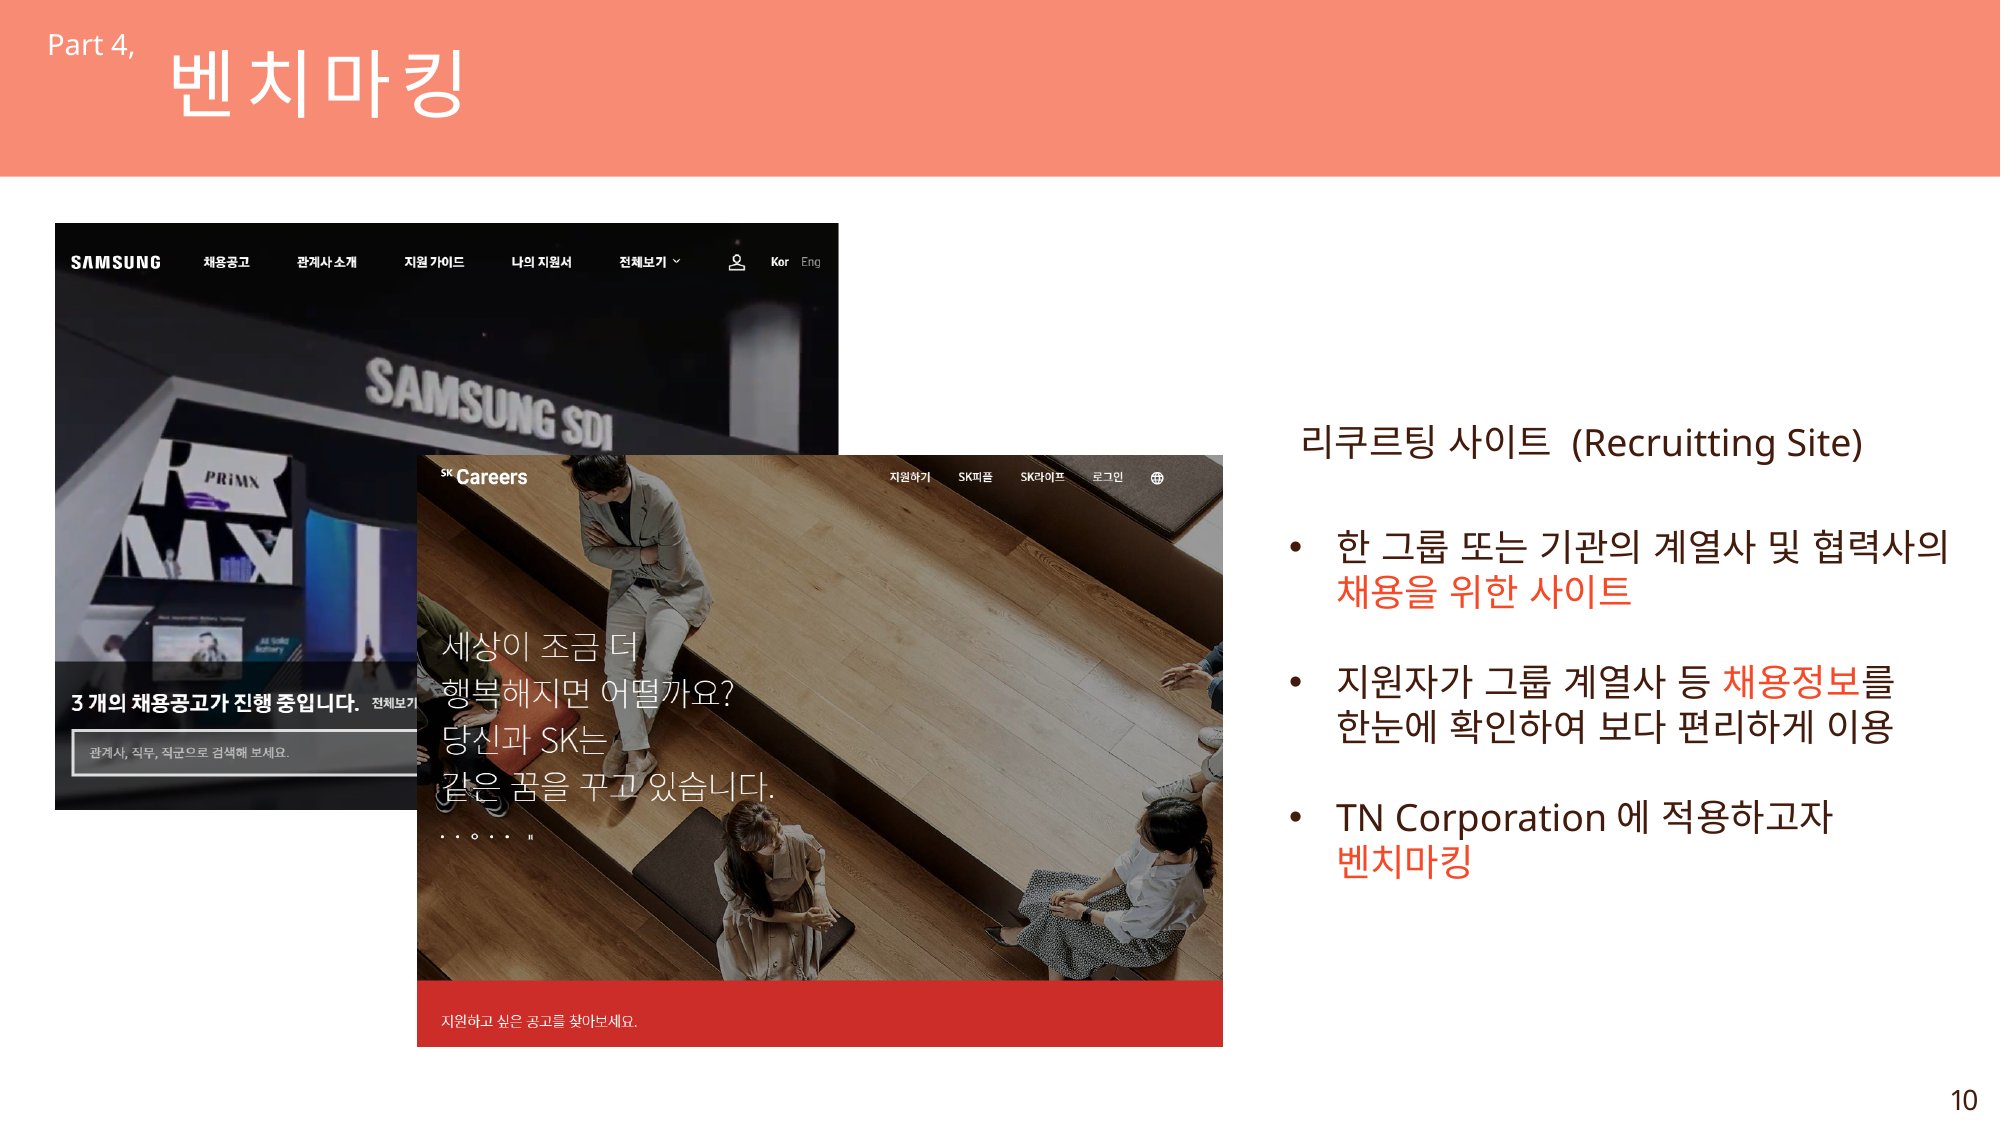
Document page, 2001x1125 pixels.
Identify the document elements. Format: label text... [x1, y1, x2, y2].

text_box [0, 0, 2000, 178]
picture [55, 223, 1223, 1047]
text_box 10 [1934, 1074, 1993, 1123]
text_box 한 그룹 또는 기관의 계열사 및 협력사의 채용을 위한 사이트 지원자가 그룹 계열사 등 채용정보를 한눈에 확인하여 보다 편리하게 이용 TN Corporation에 적용하고자 벤치마킹 [1274, 516, 1967, 892]
text_box Part 4, [32, 19, 159, 69]
text_box 리쿠르팅 사이트 (Recruitting Site) [1285, 411, 2000, 472]
text_box 벤 치 마 킹 [153, 30, 485, 136]
